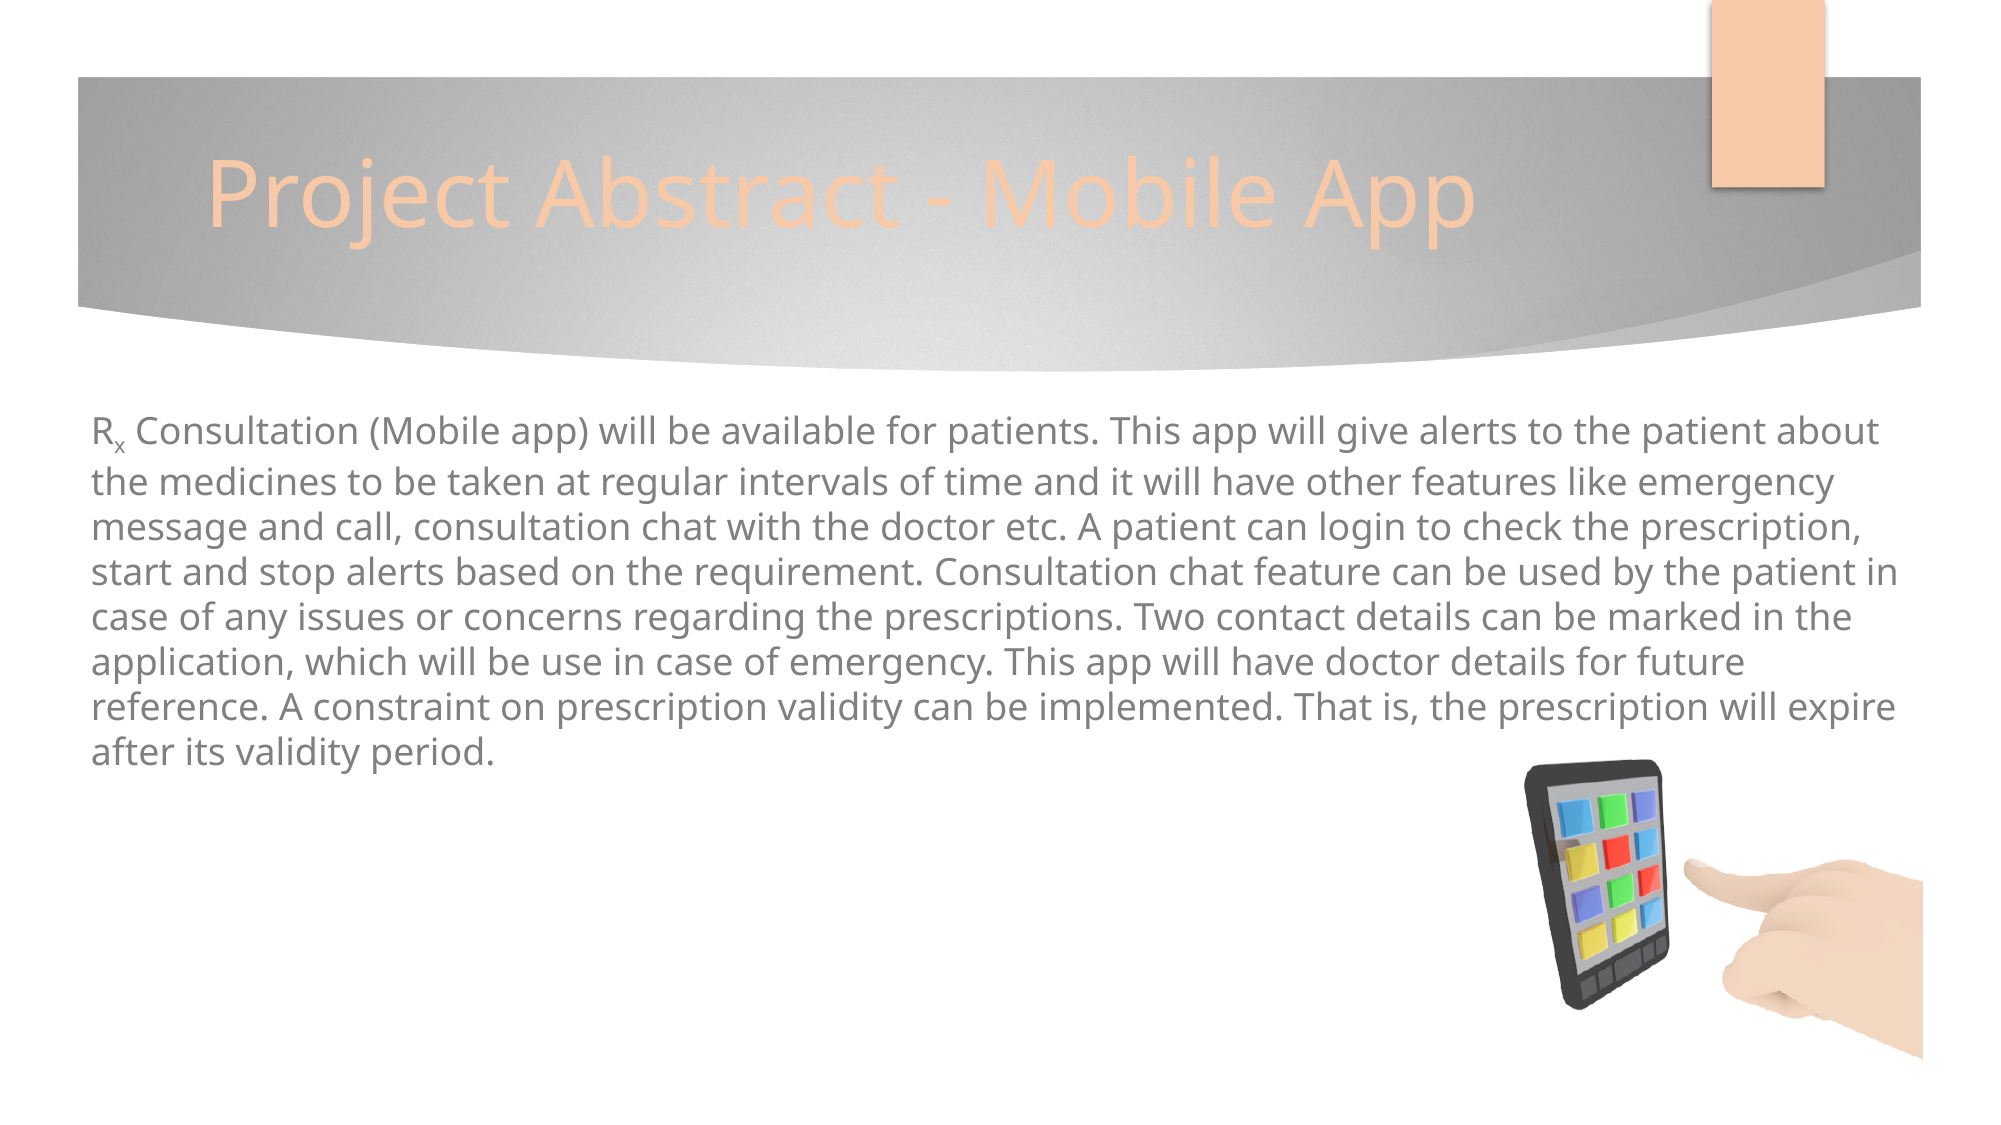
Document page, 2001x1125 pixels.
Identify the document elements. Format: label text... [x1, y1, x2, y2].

picture [1498, 714, 1923, 1096]
text_box Rx Consultation (Mobile app) will be available for patients. This app will give alerts to the patient about the medicines to be taken at regular intervals of time and it will have other features like emergency message and call, consultation chat with the doctor etc. A patient can login to check the prescription, start and stop alerts based on the requirement. Consultation chat feature can be used by the patient in case of any issues or concerns regarding the prescriptions. Two contact details can be marked in the application, which will be use in case of emergency. This app will have doctor details for future reference. A constraint on prescription validity can be implemented. That is, the prescription will expire after its validity period. [76, 399, 1923, 826]
text_box Project Abstract - Mobile App [190, 126, 1663, 254]
